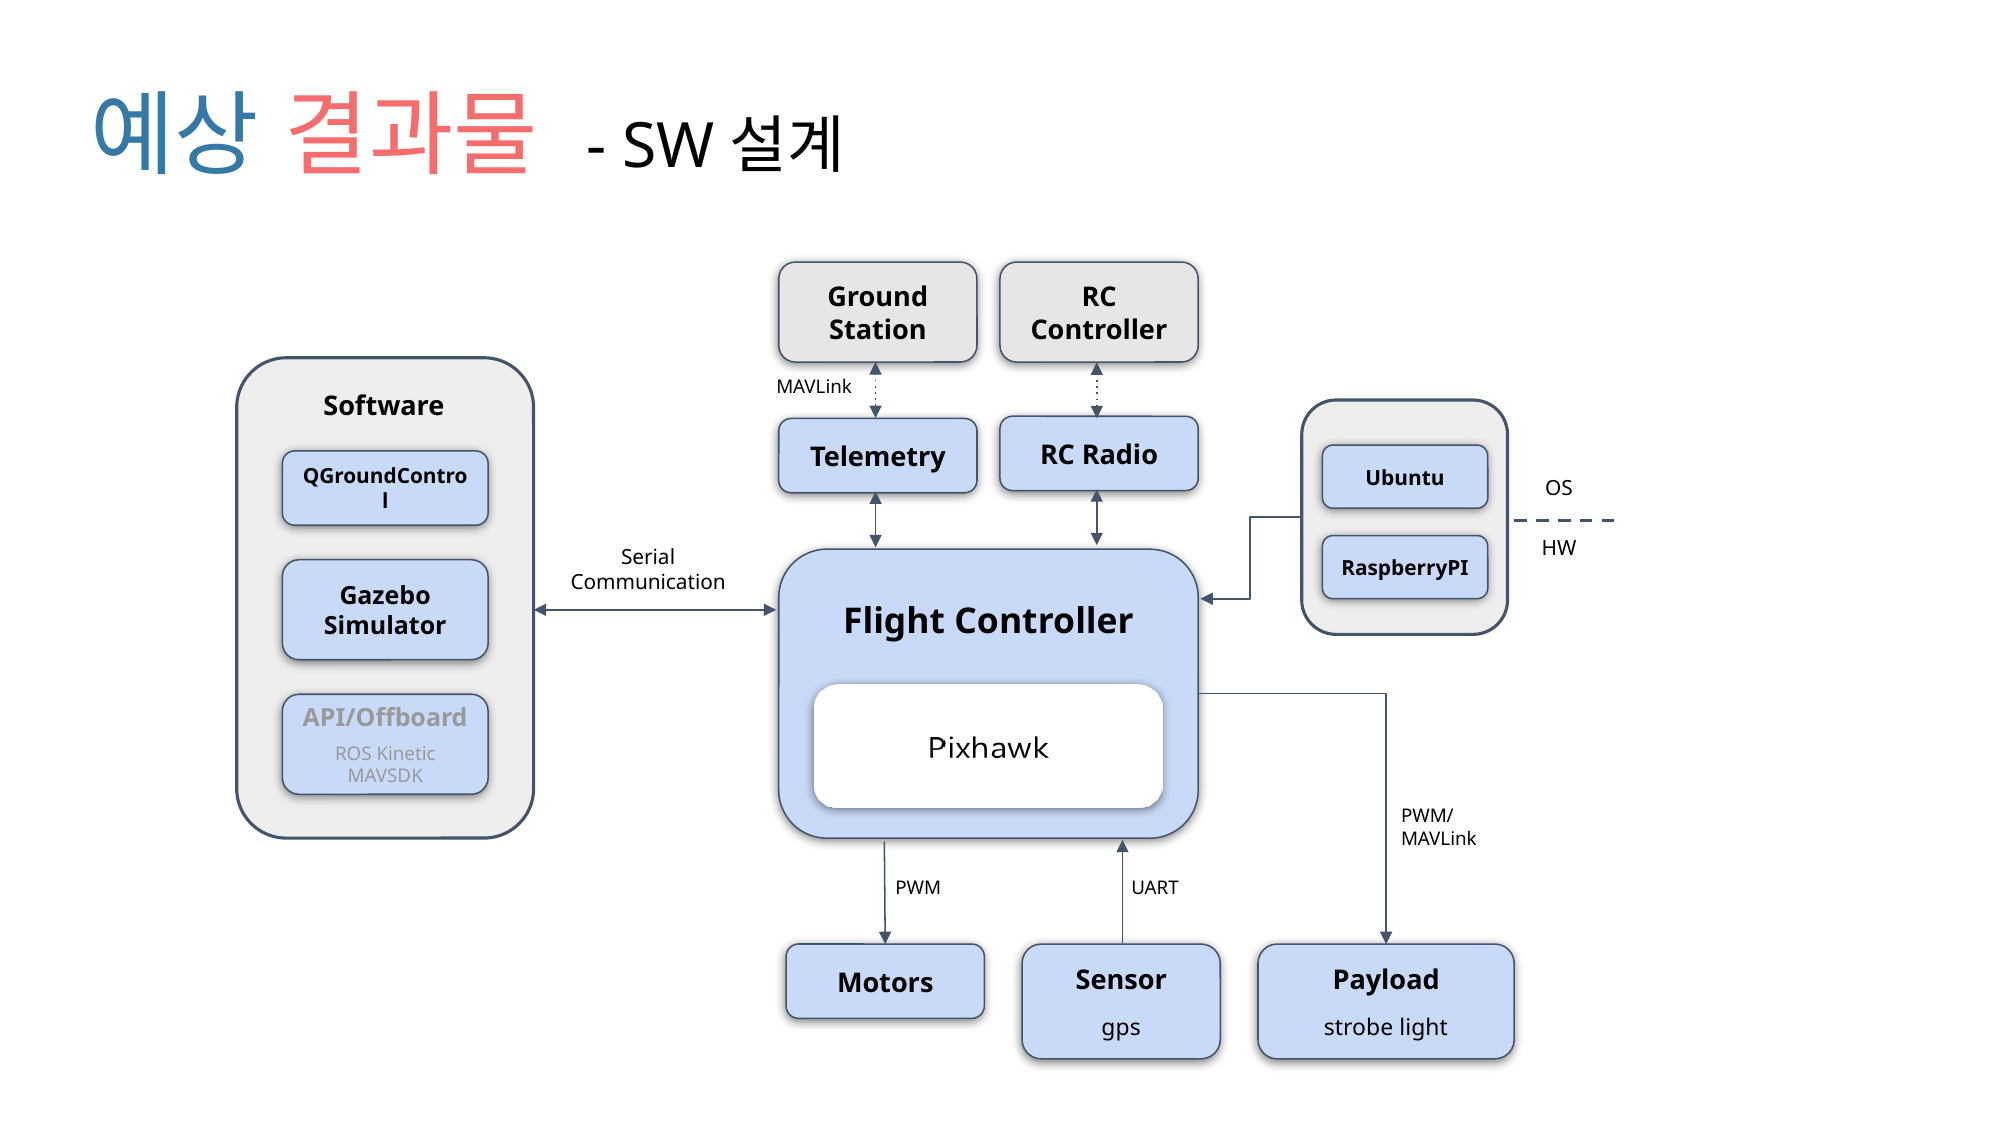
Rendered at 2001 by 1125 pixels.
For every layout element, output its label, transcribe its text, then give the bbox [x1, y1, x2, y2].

text_box MAVLink [761, 363, 869, 409]
title 예상 결과물 - SW설계 [75, 28, 1800, 247]
text_box Sensor gps [1022, 944, 1221, 1059]
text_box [1198, 693, 1387, 945]
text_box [778, 549, 1199, 839]
text_box PWM/ MAVLink [1387, 788, 1494, 864]
text_box Gazebo Simulator [282, 559, 489, 660]
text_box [1301, 400, 1508, 635]
text_box Serial Communication [554, 528, 742, 609]
text_box RC Controller [999, 262, 1199, 363]
text_box Software [258, 373, 509, 436]
text_box OS [1508, 462, 1612, 513]
text_box Telemetry [778, 418, 978, 493]
text_box Payload strobe light [1257, 944, 1515, 1059]
text_box [236, 357, 534, 839]
text_box PWM [886, 864, 988, 910]
text_box RC Radio [999, 416, 1199, 491]
text_box QGroundControl [282, 450, 489, 526]
text_box Motors [786, 943, 985, 1019]
text_box Ground Station [778, 262, 978, 363]
text_box HW [1508, 522, 1612, 573]
text_box UART [1116, 864, 1122, 910]
text_box PWM [880, 864, 884, 910]
text_box UART [1123, 864, 1198, 910]
text_box API/Offboard ROS Kinetic MAVSDK [282, 694, 489, 795]
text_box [1200, 517, 1302, 599]
